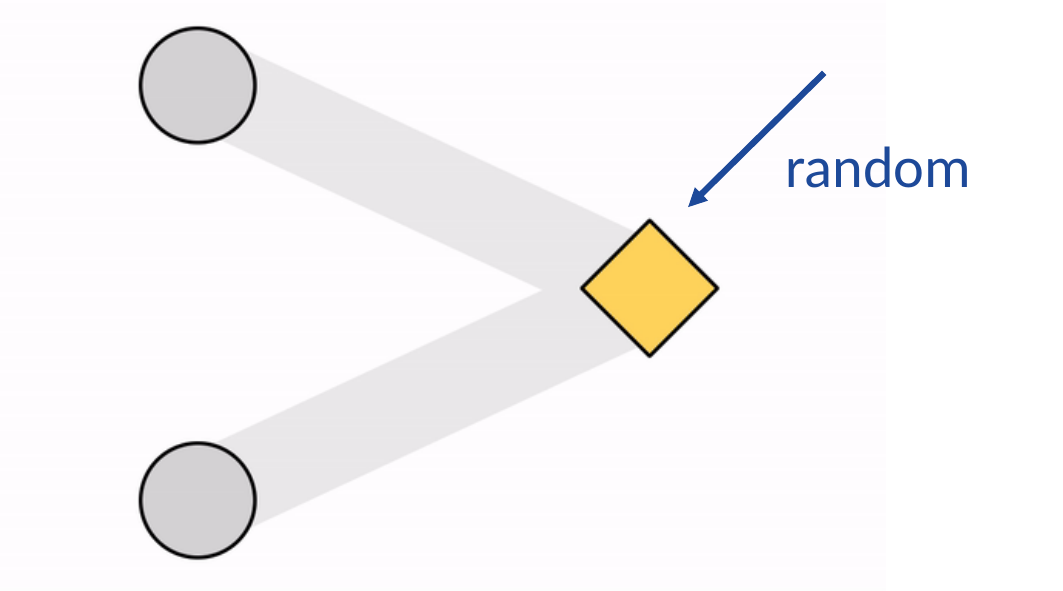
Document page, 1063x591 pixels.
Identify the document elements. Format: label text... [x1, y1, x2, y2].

picture [0, 0, 886, 591]
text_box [688, 72, 825, 208]
text_box random [886, 121, 986, 206]
